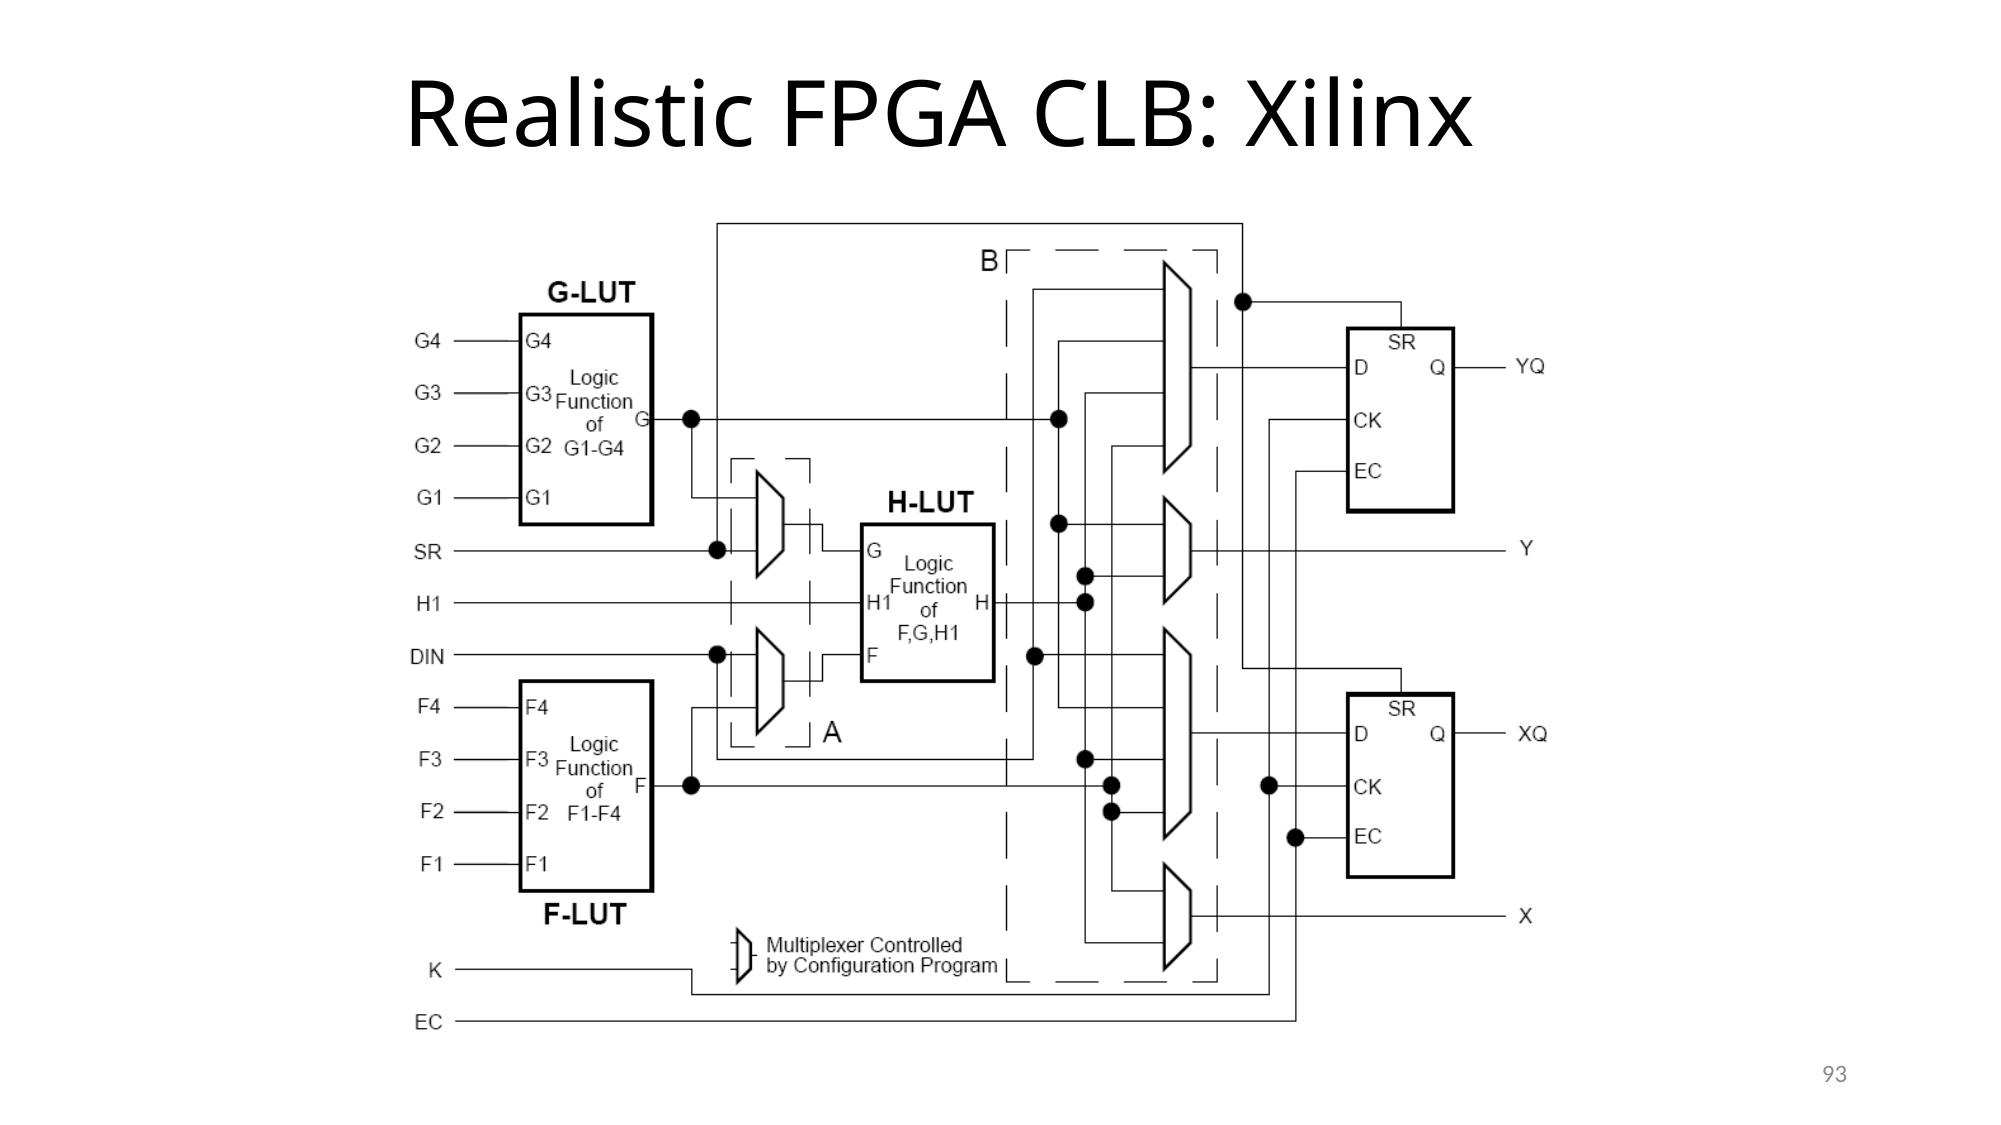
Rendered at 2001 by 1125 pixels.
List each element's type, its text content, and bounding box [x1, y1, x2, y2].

picture [388, 218, 1572, 1032]
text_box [388, 218, 1571, 1031]
slide_number 93 [1412, 1042, 1863, 1103]
title Realistic FPGA CLB: Xilinx [388, 45, 1739, 188]
